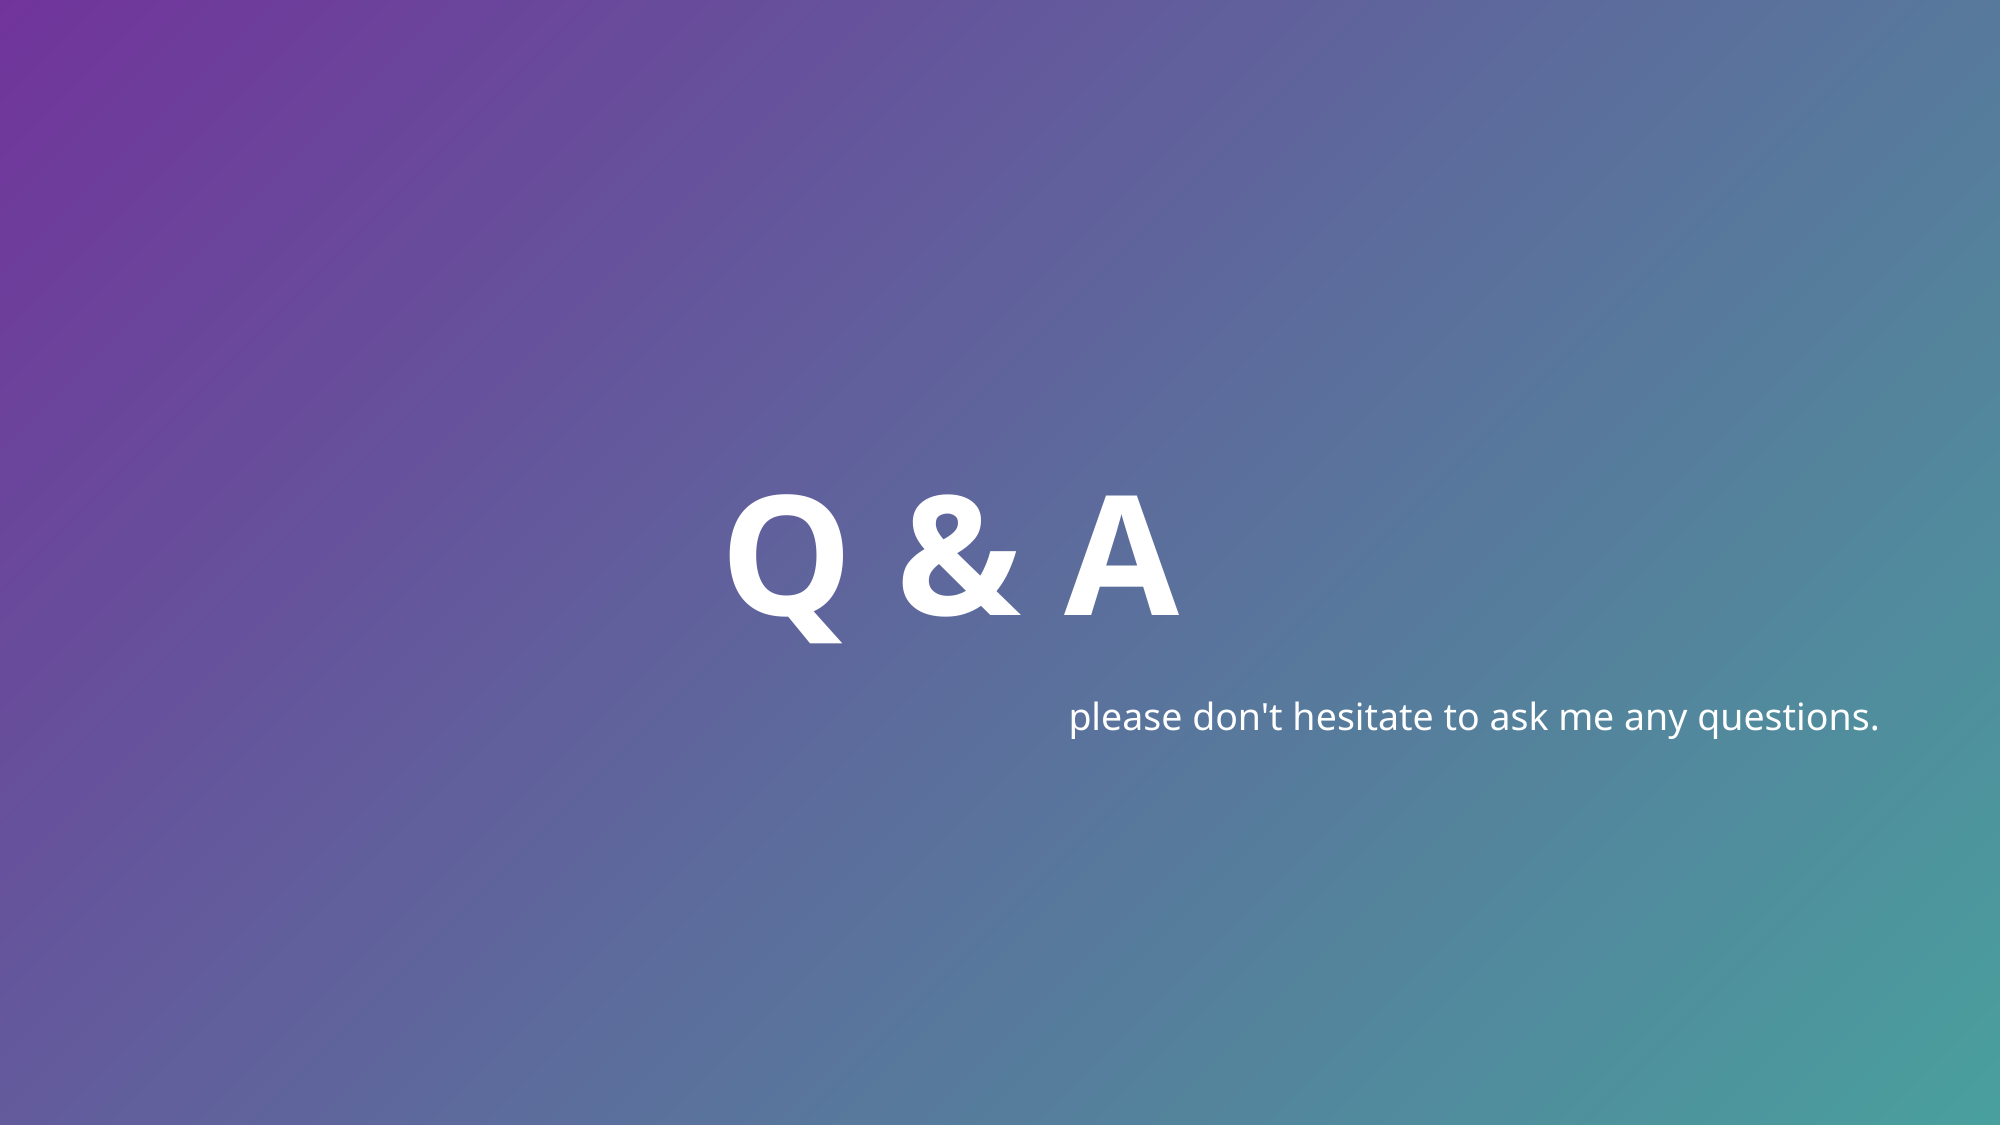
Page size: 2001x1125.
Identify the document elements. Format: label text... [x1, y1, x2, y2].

text_box Q & A please don't hesitate to ask me any questions. [705, 441, 1896, 746]
